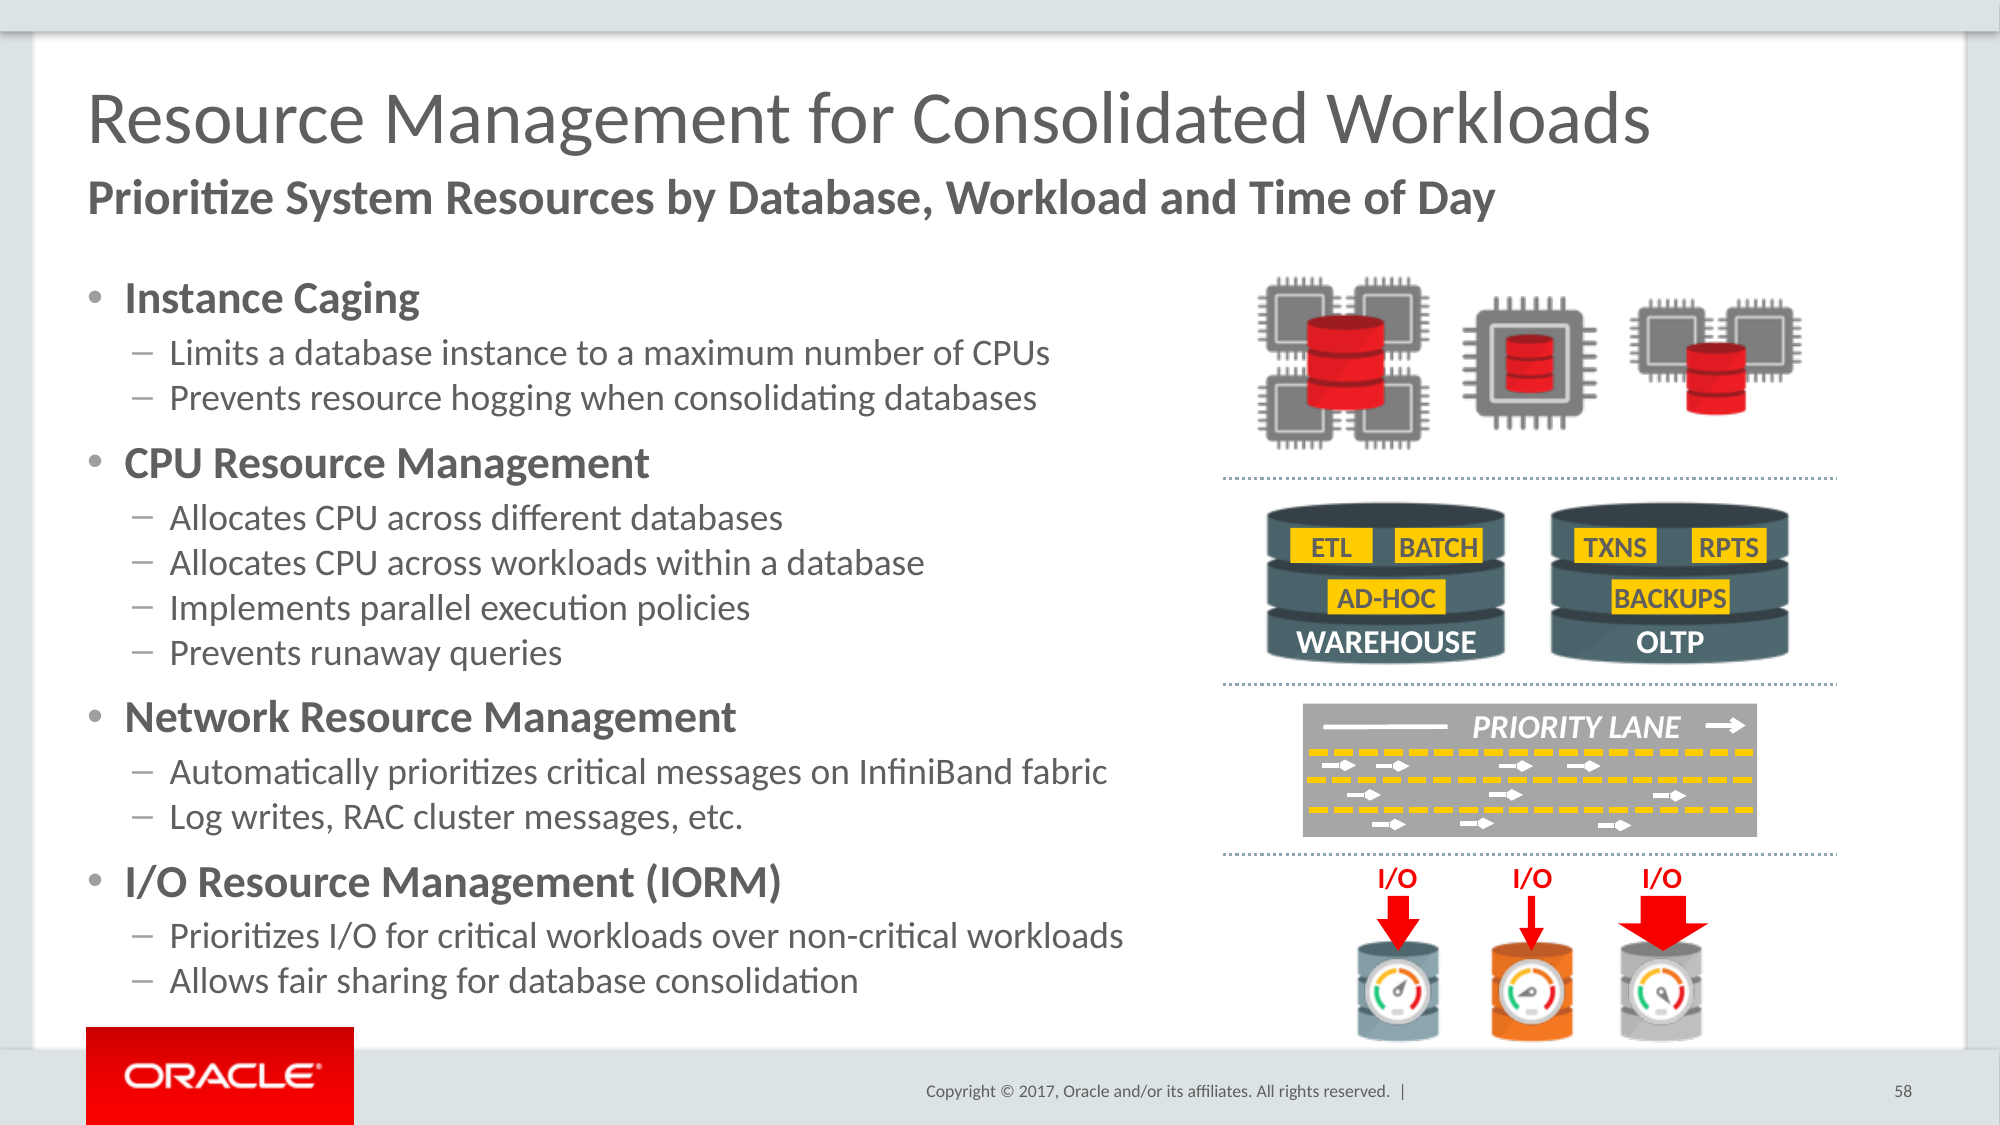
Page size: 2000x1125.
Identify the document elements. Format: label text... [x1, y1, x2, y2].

slide_number 58 [1849, 1075, 1913, 1106]
list Instance Caging Limits a database instance to a maximum number of CPUs Prevents resource hogging when consolidating databases CPU Resource Management Allocates CPU across different databases Allocates CPU across workloads within a database Implements parallel execution policies Prevents runaway queries Network Resource Management Automatically prioritizes critical messages on InfiniBand fabric Log writes, RAC cluster messages, etc. I/O Resource Management (IORM) Prioritizes I/O for critical workloads over non-critical workloads Allows fair sharing for database consolidation [87, 274, 1913, 1034]
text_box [1340, 862, 1719, 1050]
list Prioritize System Resources by Database, Workload and Time of Day [87, 171, 1913, 228]
picture [86, 1027, 354, 1125]
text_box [1302, 703, 1758, 838]
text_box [1255, 274, 1805, 454]
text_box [1258, 491, 1802, 676]
title Resource Management for Consolidated Workloads [87, 12, 1913, 159]
